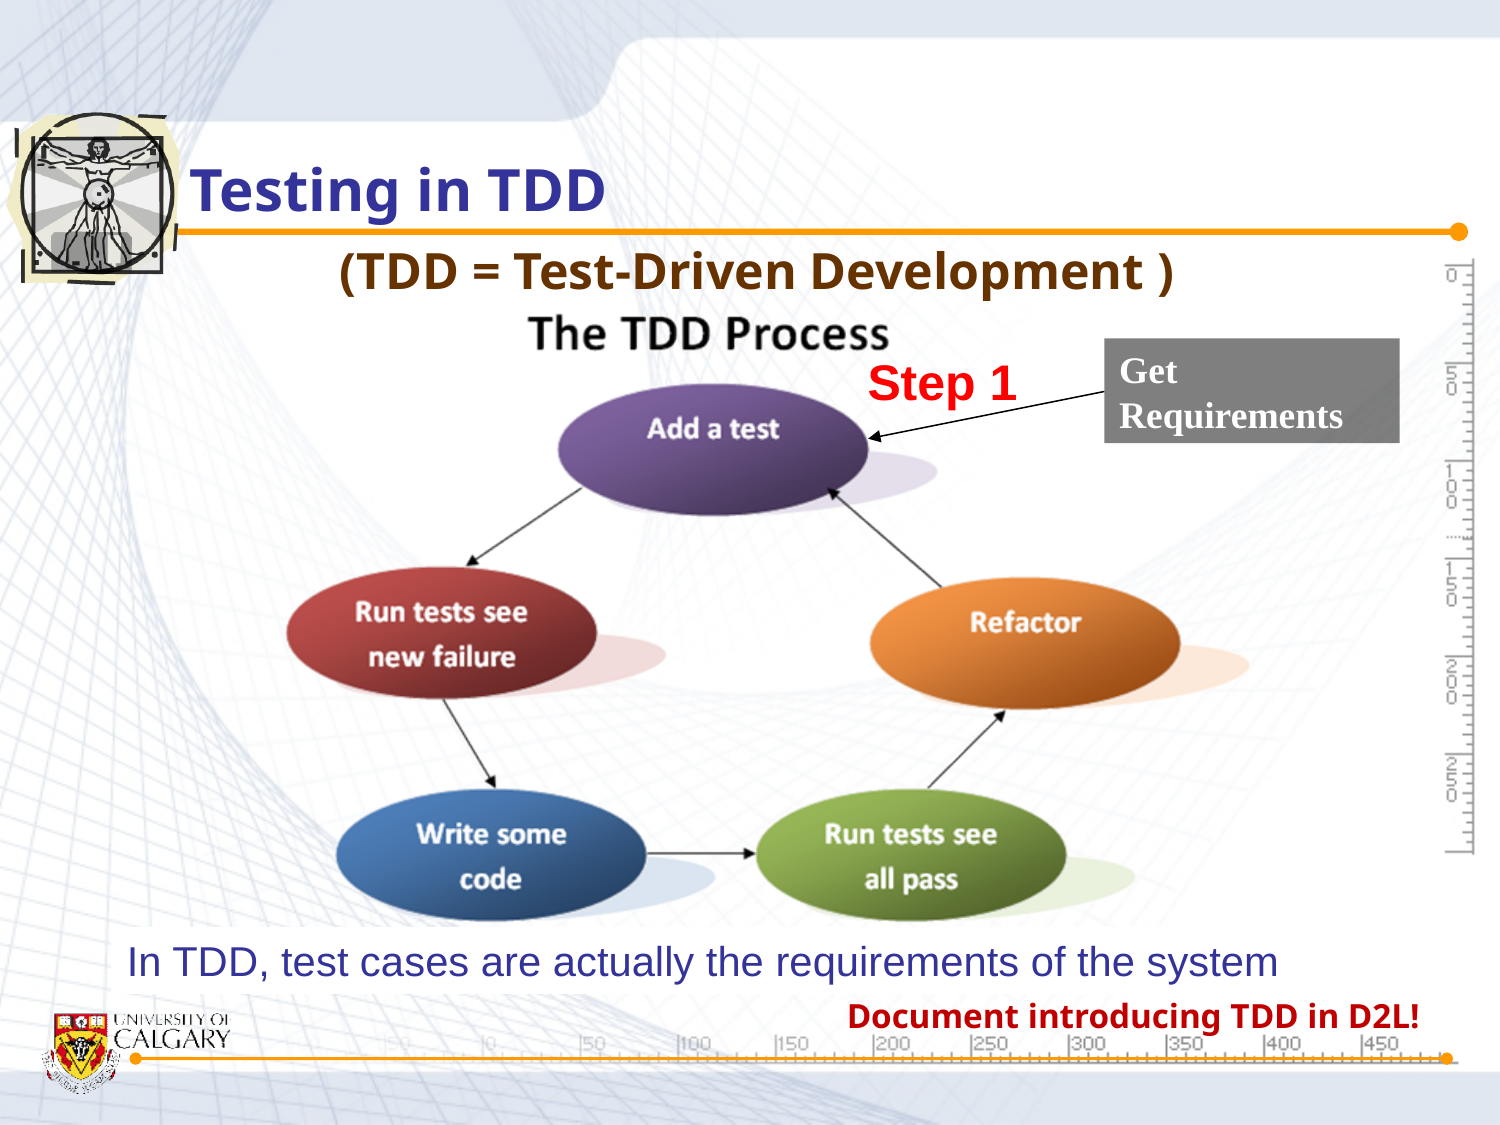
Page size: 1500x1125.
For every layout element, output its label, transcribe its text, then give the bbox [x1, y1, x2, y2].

text_box In TDD, test cases are actually the requirements of the system [112, 927, 1317, 993]
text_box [867, 338, 1400, 445]
text_box Document introducing TDD in D2L! [832, 987, 1436, 1043]
text_box (TDD = Test-Driven Development ) [324, 232, 1247, 288]
title Testing in TDD [174, 42, 1468, 231]
picture [0, 0, 1500, 1125]
